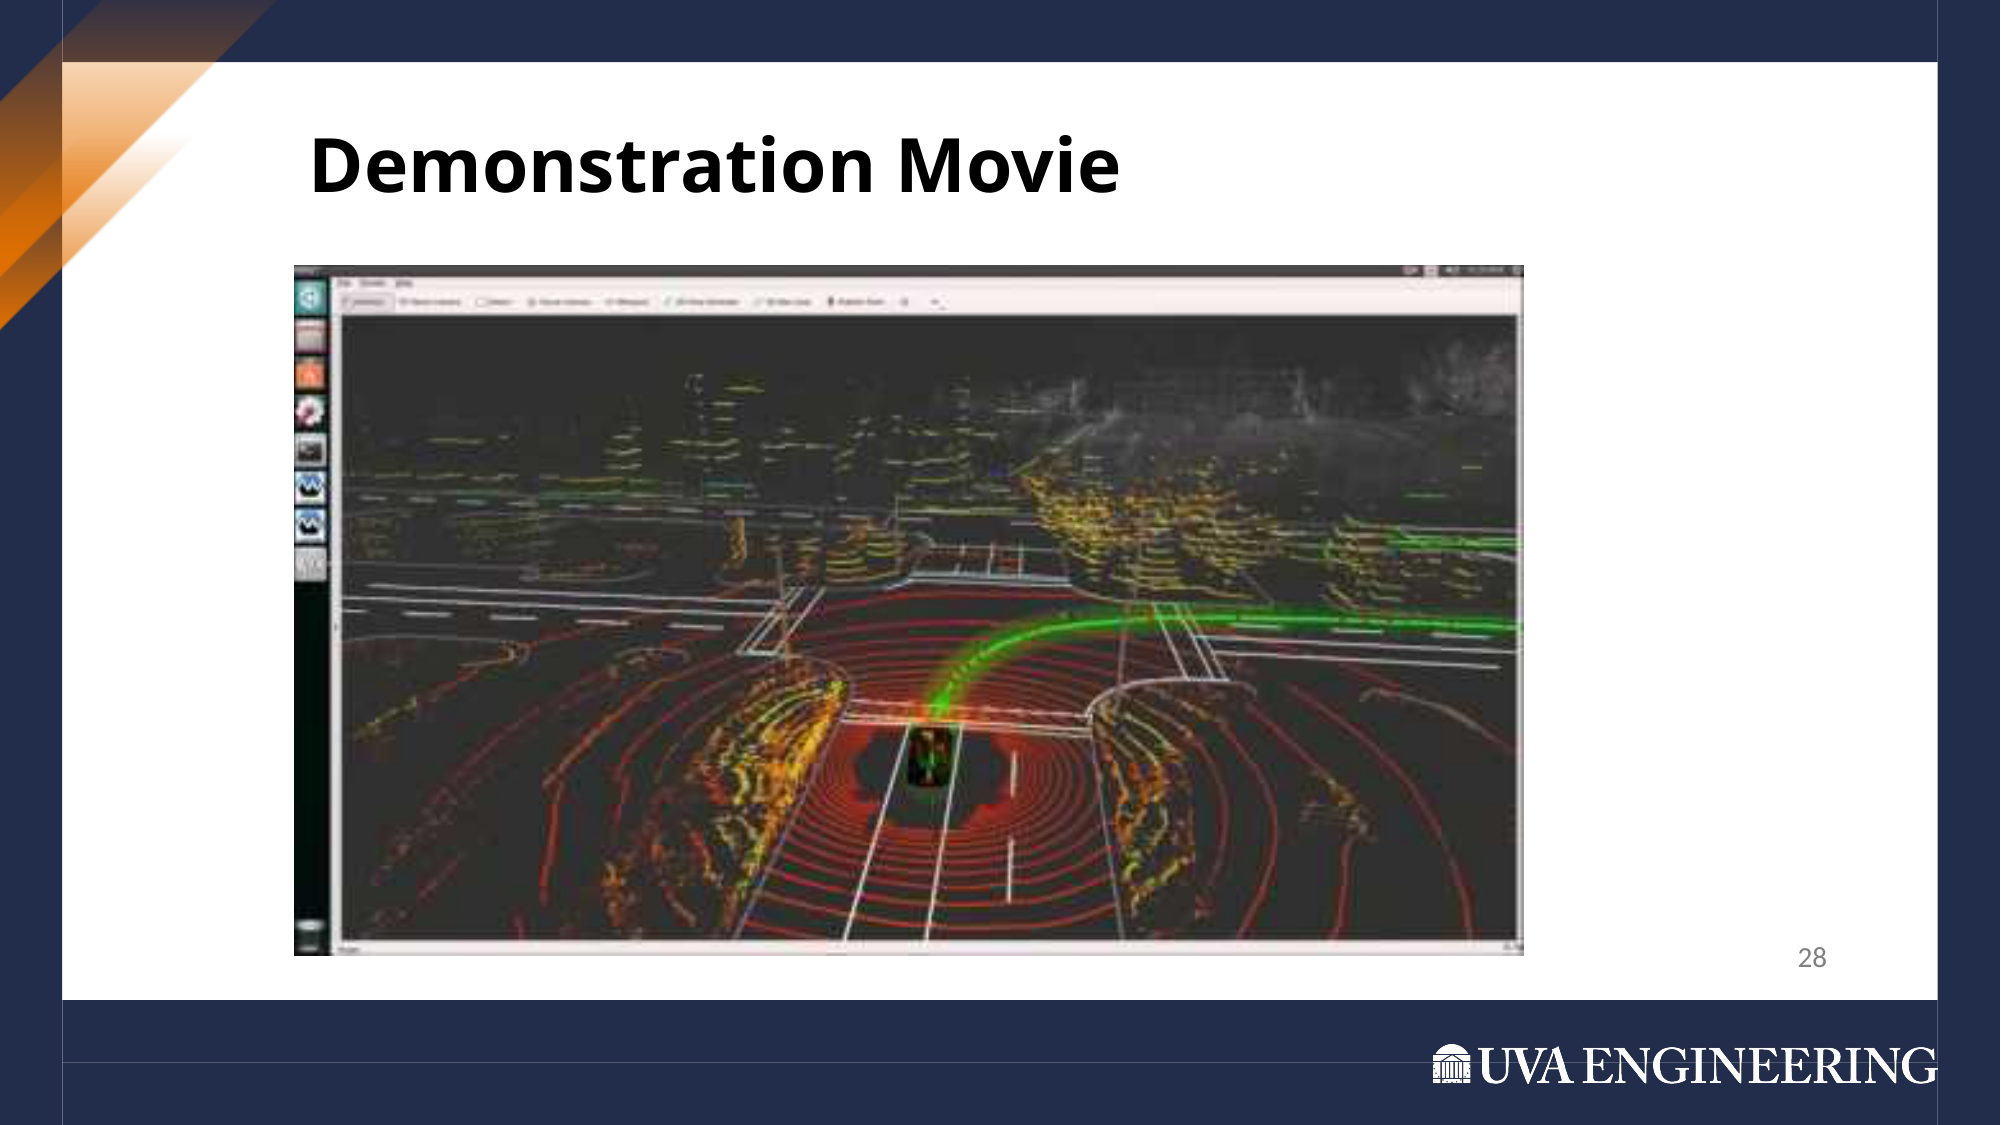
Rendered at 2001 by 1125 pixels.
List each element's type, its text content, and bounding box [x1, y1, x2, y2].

picture [1433, 1044, 1938, 1084]
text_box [293, 264, 1524, 957]
text_box 28 [1782, 931, 1844, 981]
text_box Demonstration Movie [293, 120, 1906, 258]
picture [0, 0, 284, 338]
